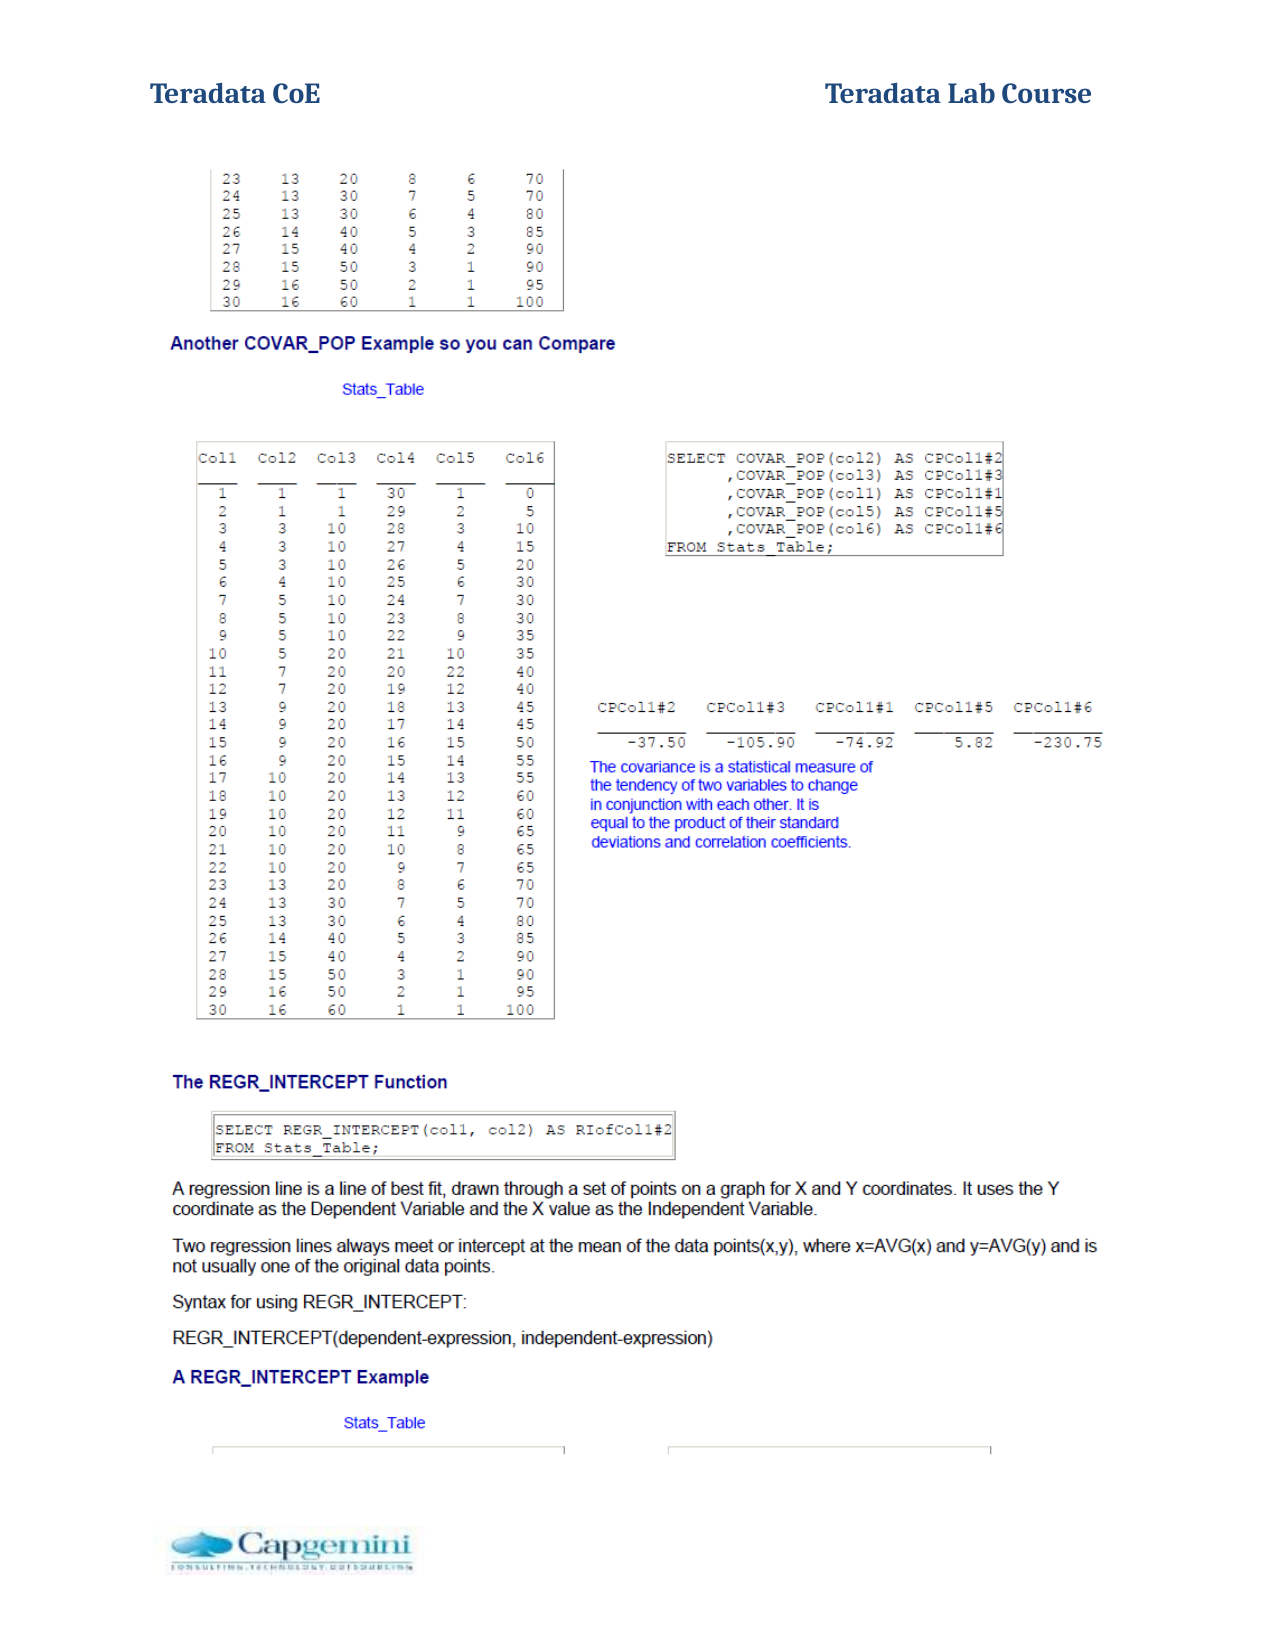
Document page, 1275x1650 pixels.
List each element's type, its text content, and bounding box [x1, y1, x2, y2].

text_box Teradata CoE [147, 76, 336, 111]
text_box [153, 1526, 425, 1575]
text_box [153, 150, 1129, 405]
text_box [153, 431, 1129, 1032]
text_box [153, 1057, 1129, 1471]
text_box Teradata Lab Course [823, 76, 1109, 111]
